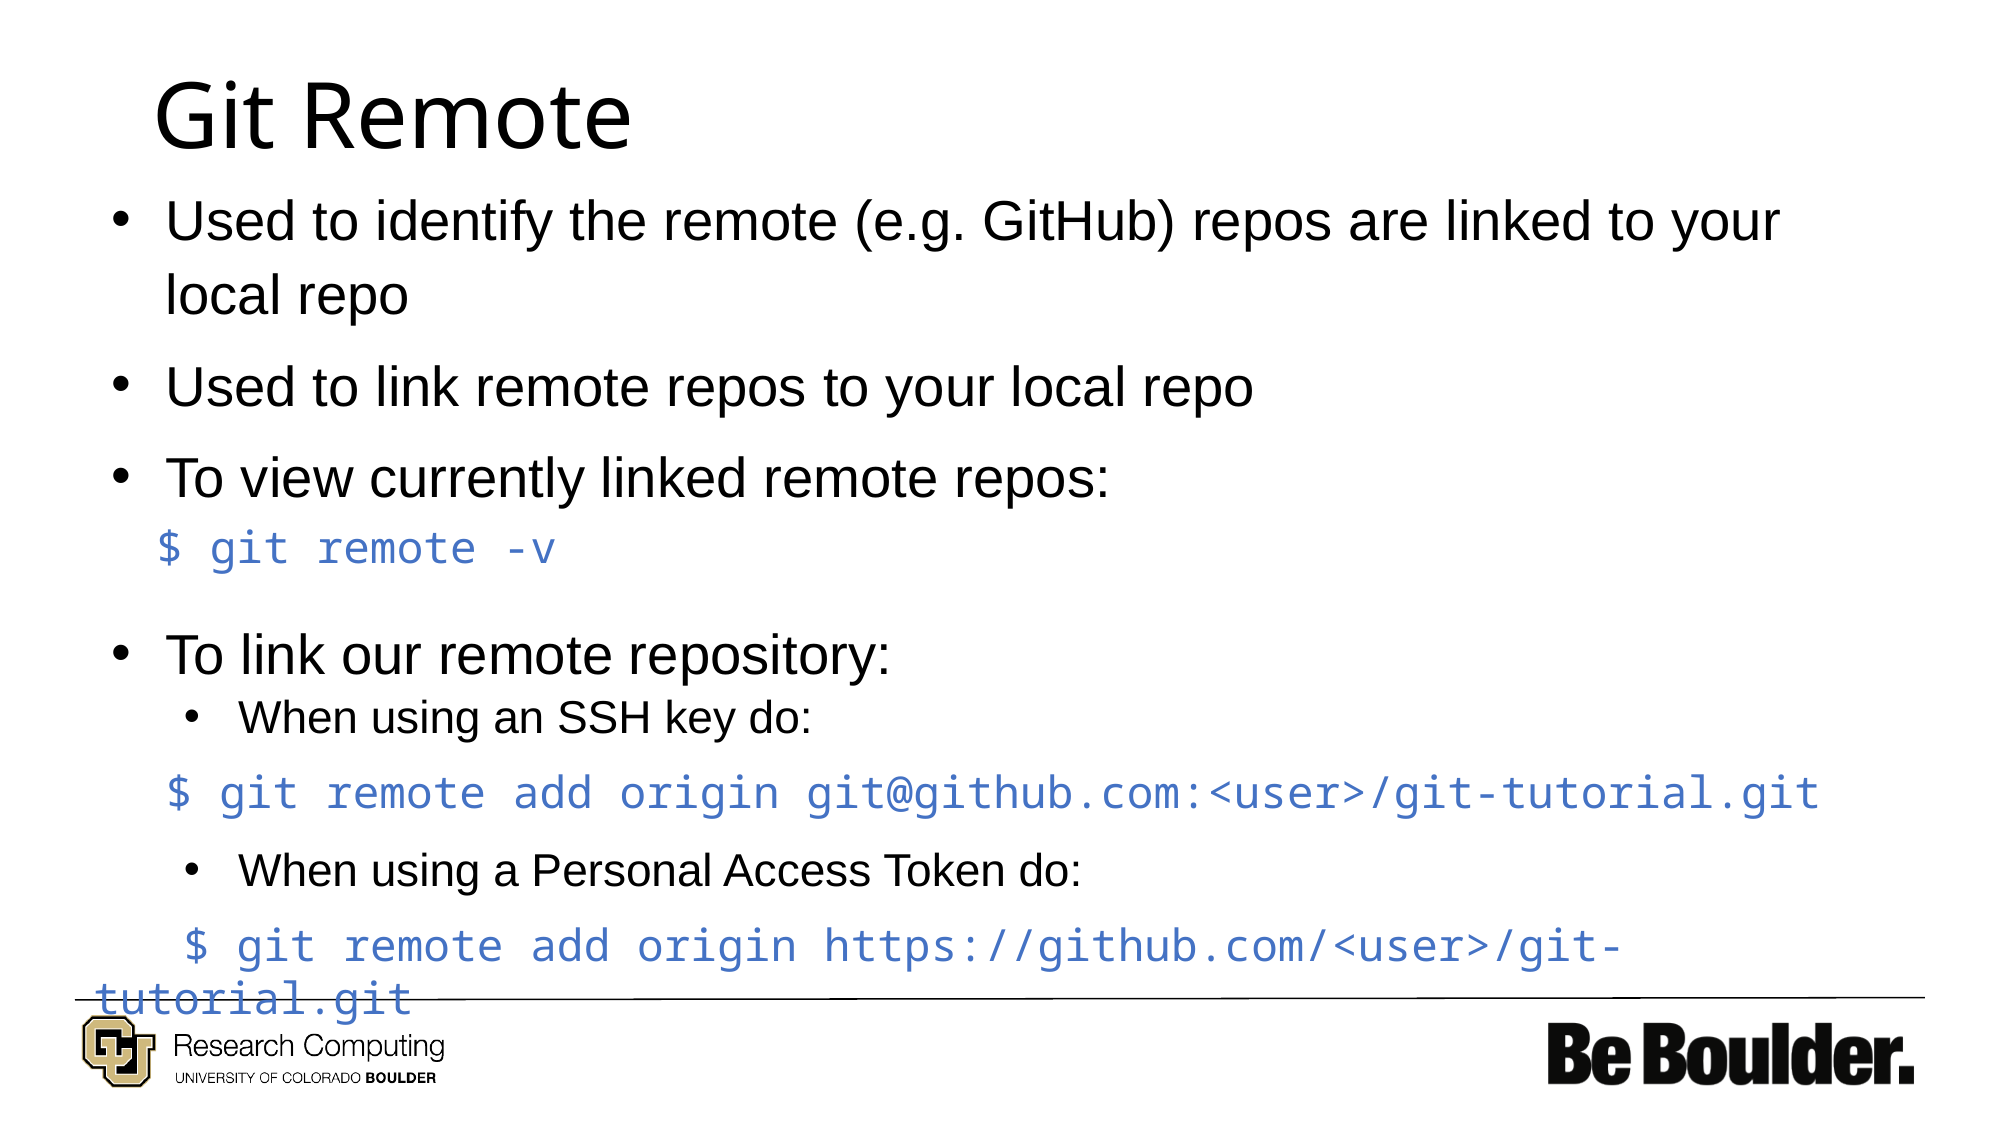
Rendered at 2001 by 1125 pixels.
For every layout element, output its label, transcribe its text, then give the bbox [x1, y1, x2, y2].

picture [1524, 1015, 1938, 1088]
list Used to identify the remote (e.g. GitHub) repos are linked to your local repo Used to link remote repos to your local repo To view currently linked remote repos: $ git remote -v To link our remote repository: When using an SSH key do: $ git remote add origin git@github.com:<user>/git-tutorial.git When using a Personal Access Token do: $ git remote add origin https://github.com/<user>/git-tutorial.git [78, 169, 1908, 1036]
picture [81, 1036, 444, 1088]
title Git Remote [137, 59, 1863, 169]
